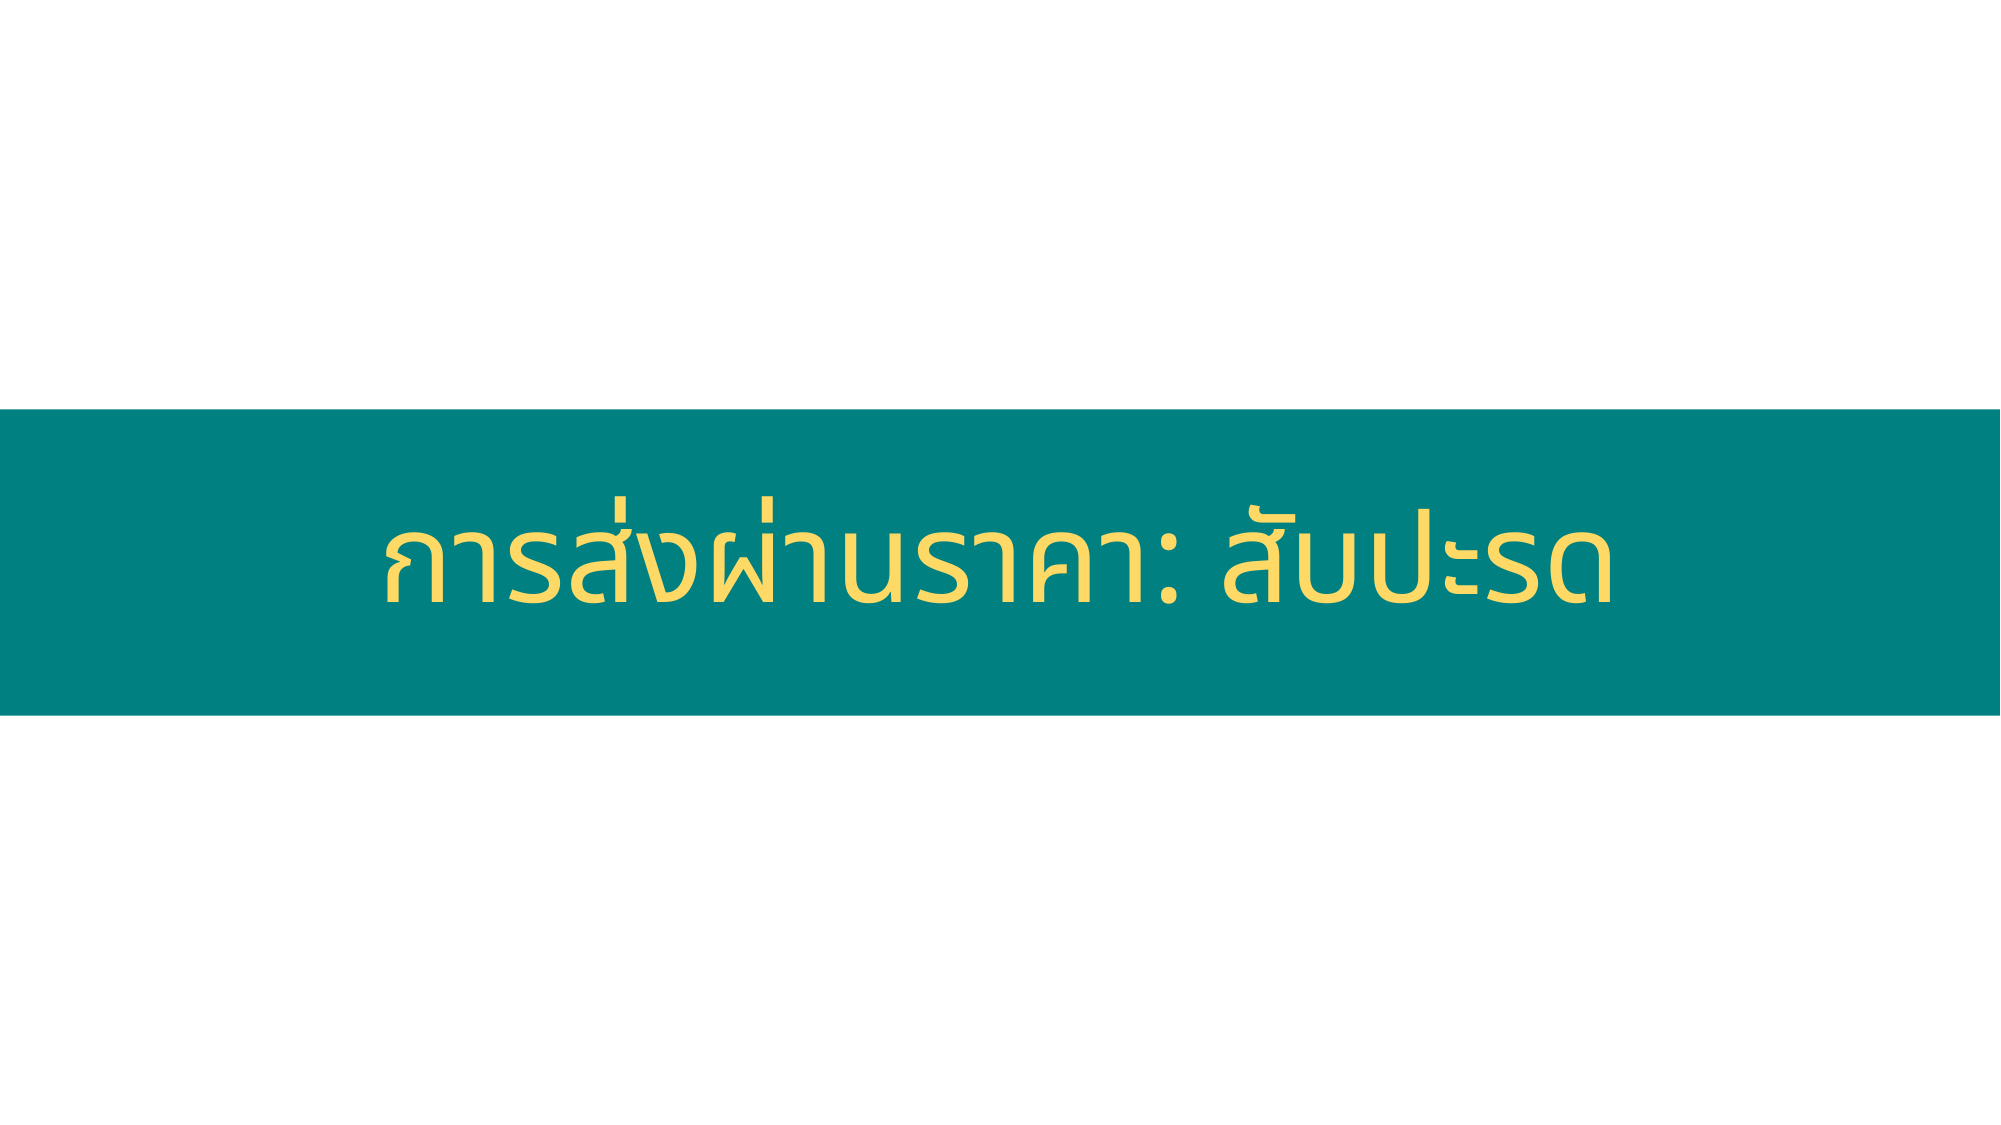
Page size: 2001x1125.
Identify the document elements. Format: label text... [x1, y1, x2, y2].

title การส่งผ่านราคา: สับปะรด [0, 409, 2000, 716]
